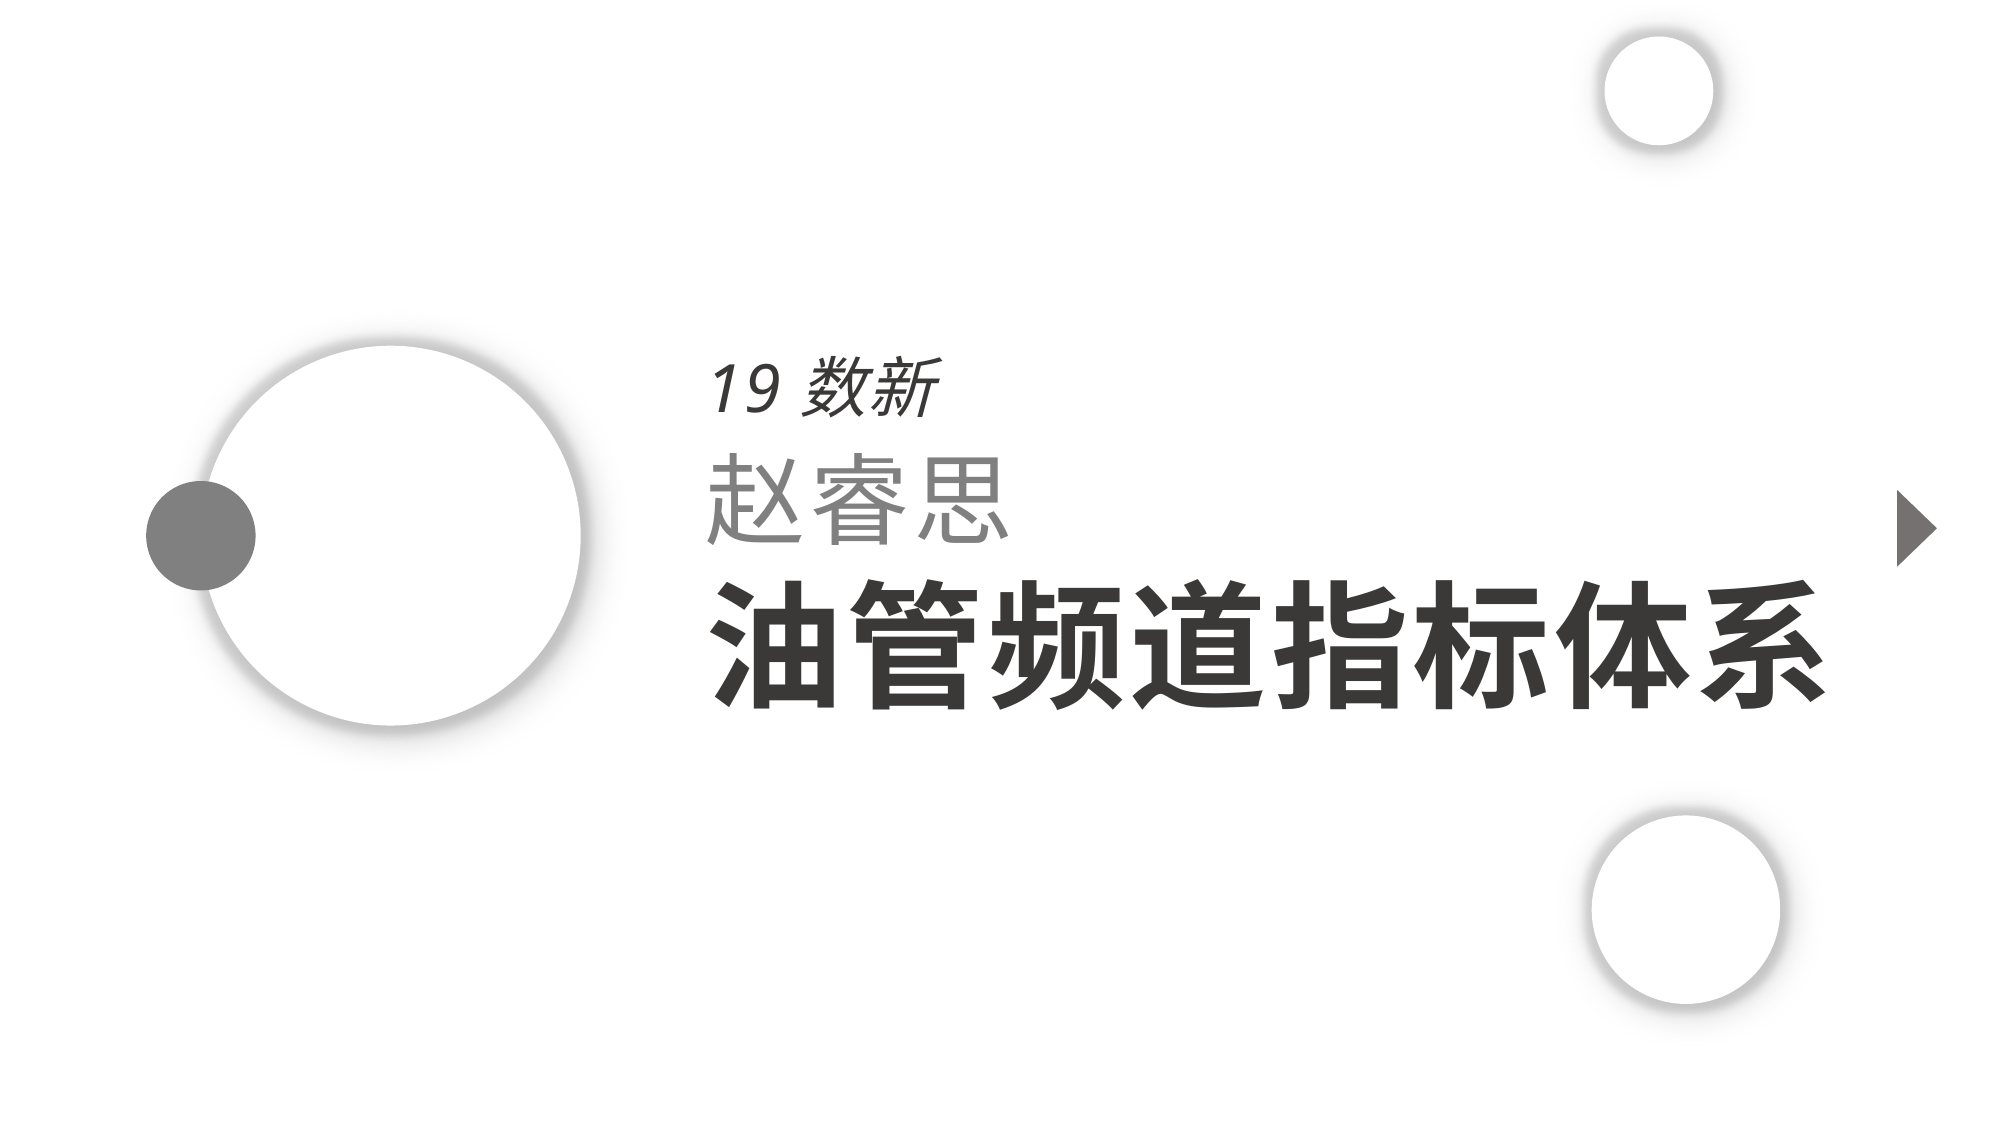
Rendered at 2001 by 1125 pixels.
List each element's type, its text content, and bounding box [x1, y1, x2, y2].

text_box 19数新 [705, 346, 1019, 427]
text_box [208, 344, 582, 727]
text_box [1590, 814, 1782, 1005]
text_box [145, 479, 257, 592]
text_box [1603, 35, 1715, 147]
text_box [1896, 487, 1939, 570]
text_box 赵睿思 [705, 437, 1937, 558]
text_box 油管频道指标体系 [705, 559, 1937, 725]
